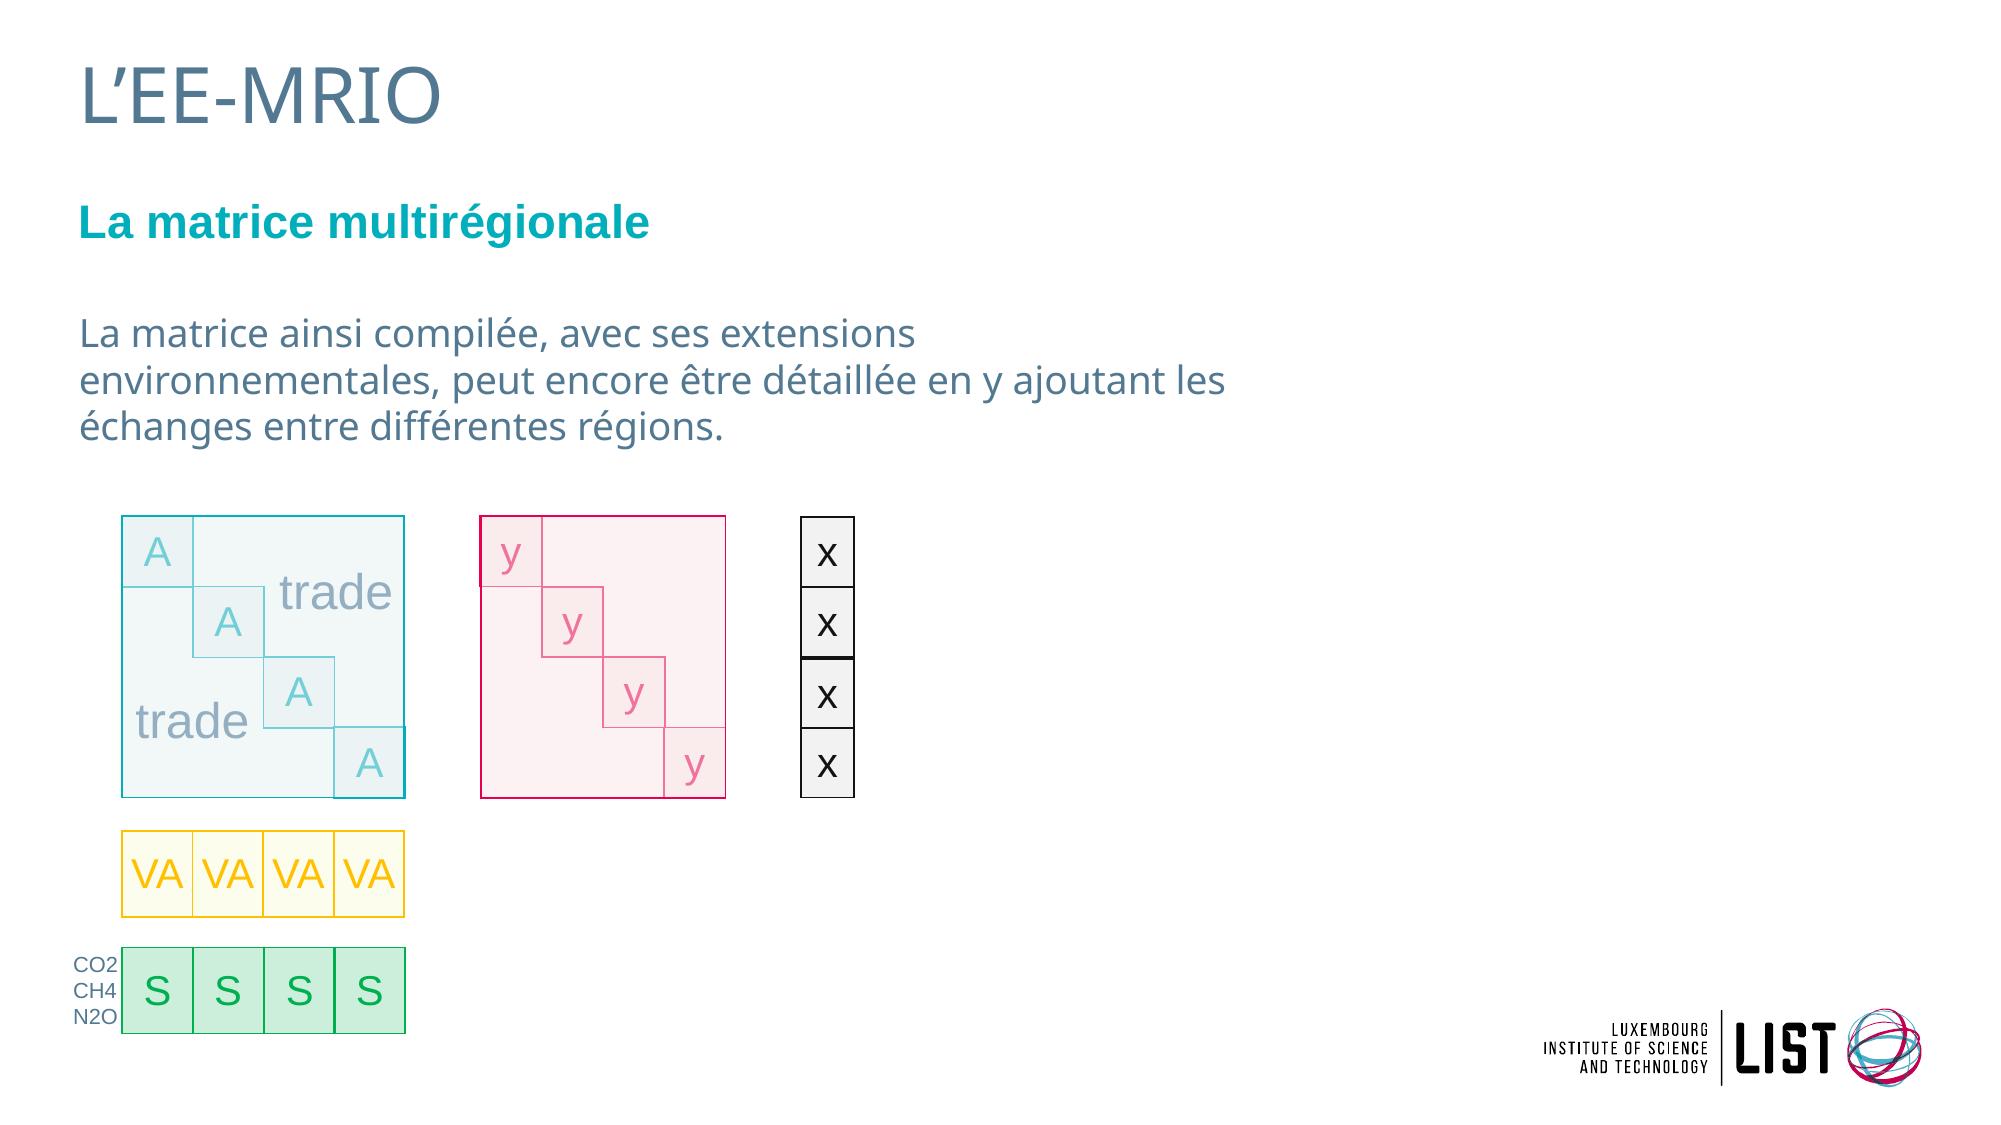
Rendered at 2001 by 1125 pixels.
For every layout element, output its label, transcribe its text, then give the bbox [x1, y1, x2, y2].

table_header VA [335, 832, 403, 916]
table_header [482, 517, 725, 797]
title L’EE-MRIO [78, 60, 1922, 200]
table_header S [335, 948, 404, 1033]
list La matrice ainsi compilée, avec ses extensions environnementales, peut encore être détaillée en y ajoutant les échanges entre différentes régions. [78, 308, 1276, 971]
list La matrice multirégionale [78, 200, 1922, 256]
table_header x [802, 660, 853, 727]
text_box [134, 558, 395, 750]
table_header S [133, 948, 192, 1033]
table_header VA [193, 832, 262, 916]
table_header x [802, 729, 853, 797]
table_header S [193, 948, 263, 1033]
table_header x [802, 588, 853, 656]
text_box CO2 CH4 N2O [58, 943, 133, 1037]
table_header VA [264, 832, 333, 916]
table_header [123, 517, 403, 797]
table_header VA [123, 832, 192, 916]
table_header S [265, 948, 333, 1033]
table_header x [802, 518, 853, 586]
